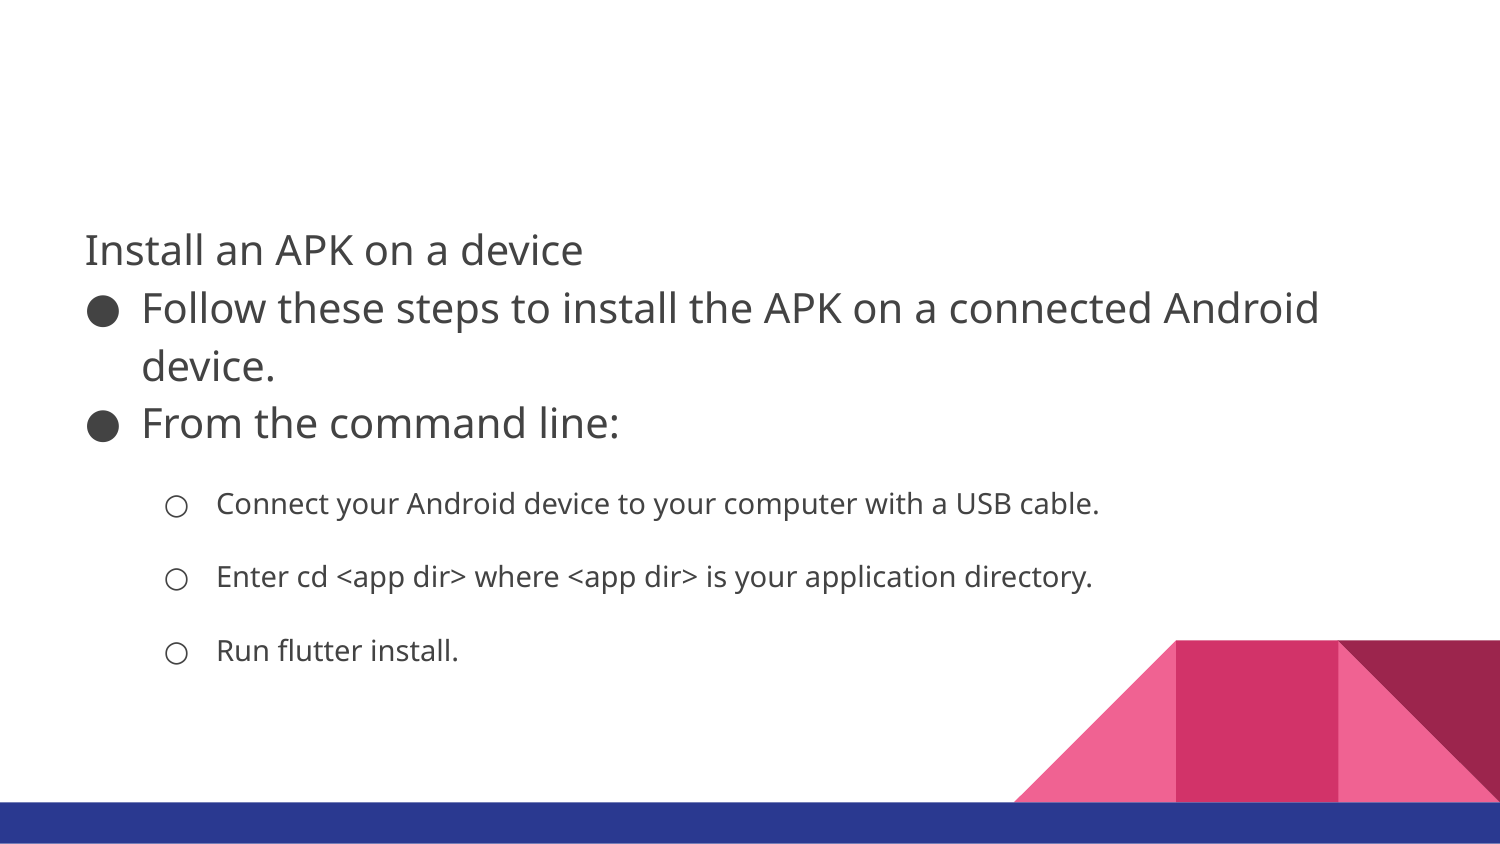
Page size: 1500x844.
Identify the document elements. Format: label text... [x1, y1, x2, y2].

list Install an APK on a device Follow these steps to install the APK on a connected Android device. From the command line: Connect your Android device to your computer with a USB cable. Enter cd <app dir> where <app dir> is your application directory. Run flutter install. [51, 201, 1449, 750]
